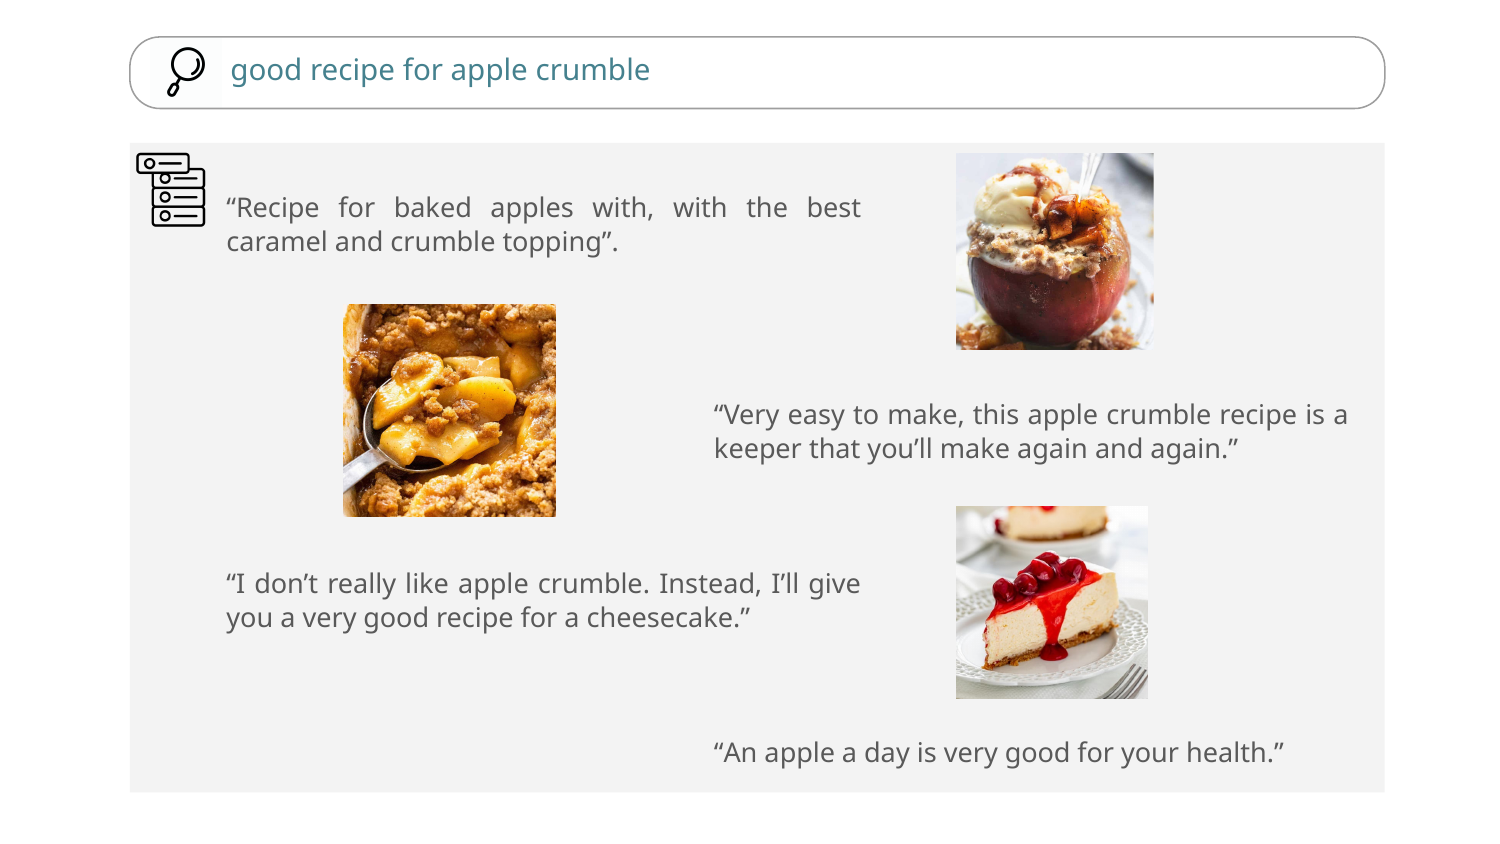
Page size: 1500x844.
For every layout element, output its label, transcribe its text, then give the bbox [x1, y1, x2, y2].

title good recipe for apple crumble [224, 36, 711, 108]
text_box [227, 36, 1385, 109]
list “An apple a day is very good for your health.” [698, 718, 1364, 813]
list “Very easy to make, this apple crumble recipe is a keeper that you’ll make again and again.” [698, 380, 1364, 475]
list “Recipe for baked apples with, with the best caramel and crumble topping”. [211, 174, 877, 268]
picture [123, 141, 218, 237]
picture [955, 506, 1149, 699]
text_box [129, 40, 145, 105]
list “I don’t really like apple crumble. Instead, I’ll give you a very good recipe for a cheesecake.” [211, 549, 877, 644]
picture [150, 35, 222, 108]
picture [342, 303, 557, 518]
text_box [129, 142, 1385, 793]
picture [955, 153, 1154, 350]
